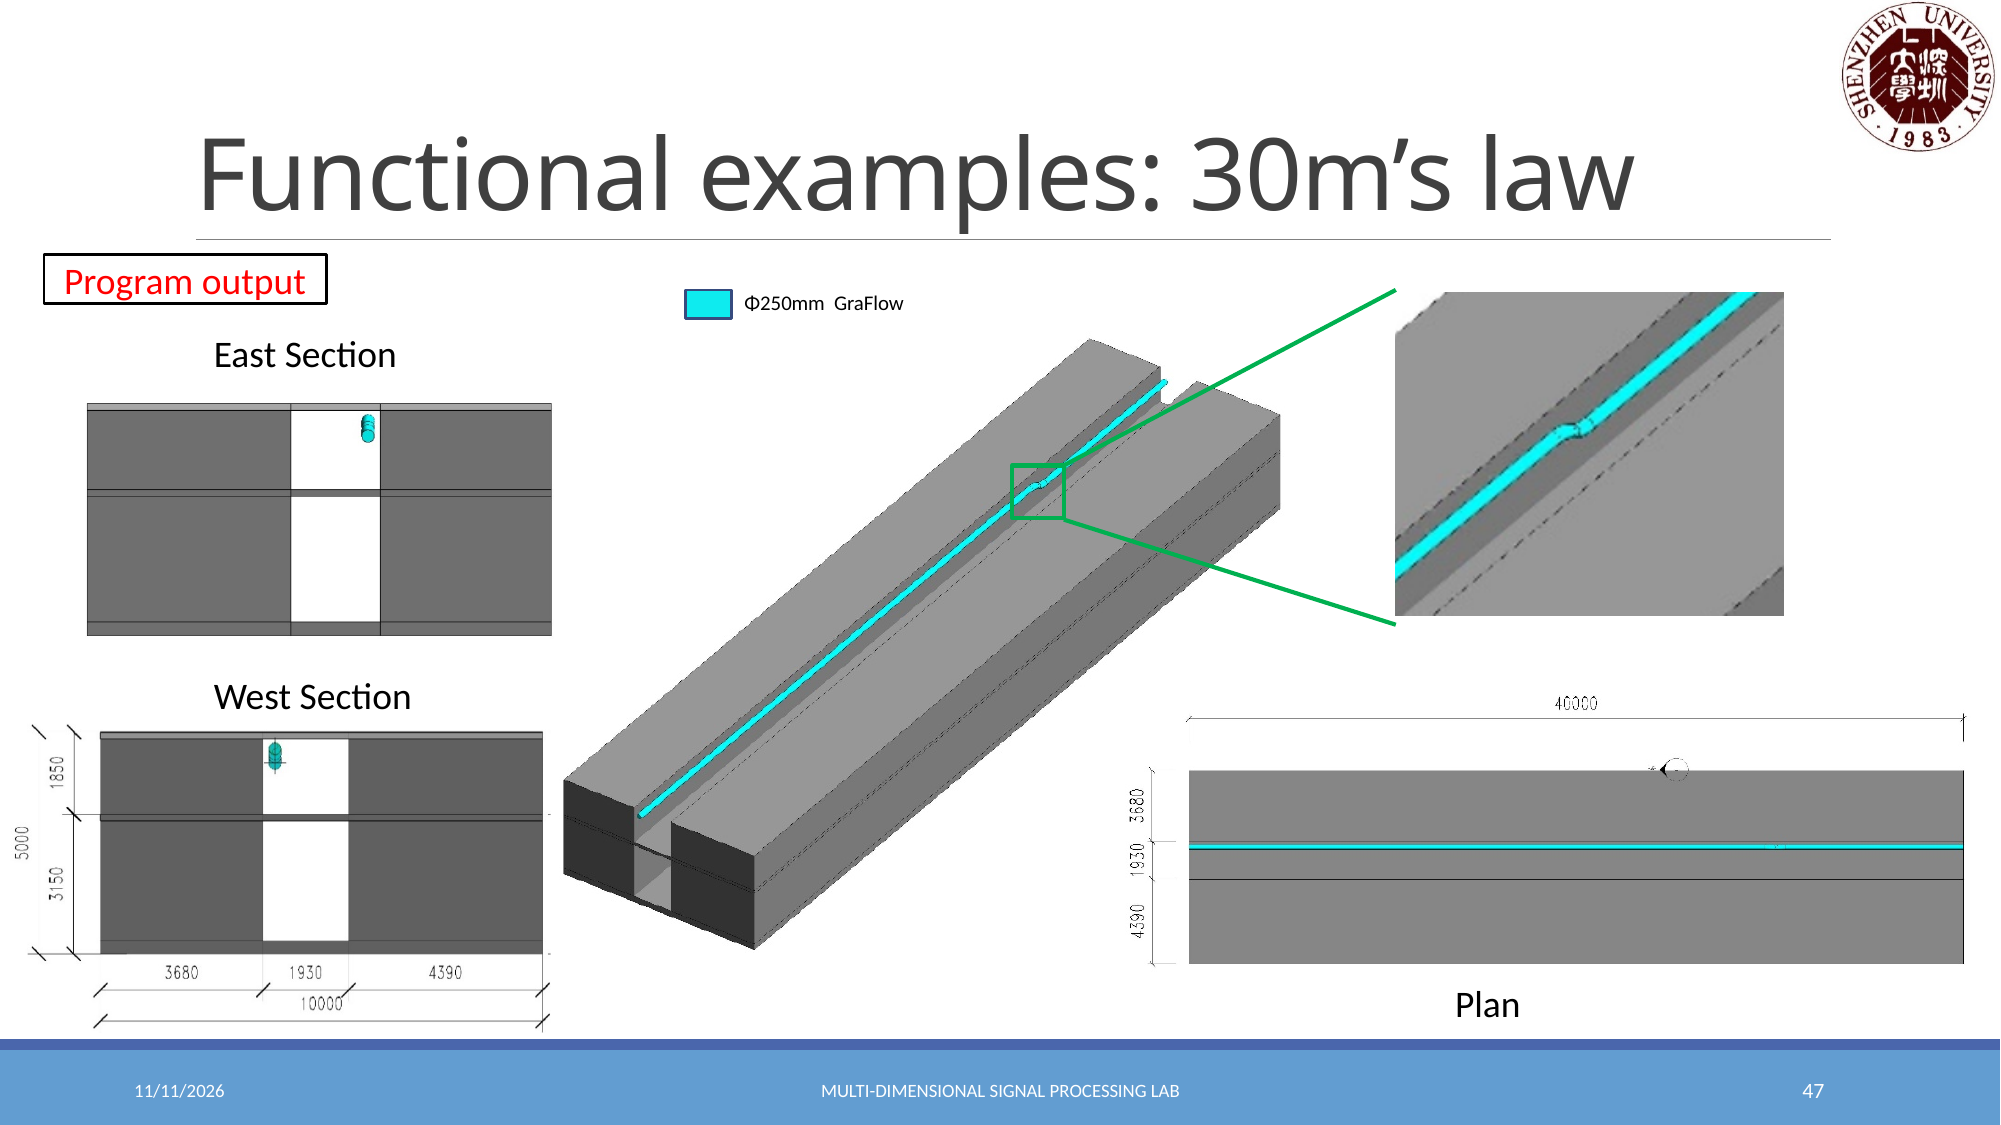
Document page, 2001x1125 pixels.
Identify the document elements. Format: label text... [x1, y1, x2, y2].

text_box East Section [198, 322, 412, 383]
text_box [1063, 519, 1397, 626]
picture [9, 722, 552, 1034]
text_box Program output [43, 253, 328, 305]
picture [82, 278, 1973, 973]
footer Multi-Dimensional Signal Processing Lab [604, 1059, 1396, 1120]
text_box Plan [1440, 981, 1536, 1033]
title Functional examples: 30m’s law [180, 47, 1830, 239]
picture [1839, 0, 1997, 154]
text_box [1063, 289, 1397, 466]
picture [1395, 292, 1784, 617]
slide_number 47 [1624, 1059, 1840, 1120]
text_box West Section [199, 664, 428, 719]
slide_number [119, 1059, 525, 1120]
